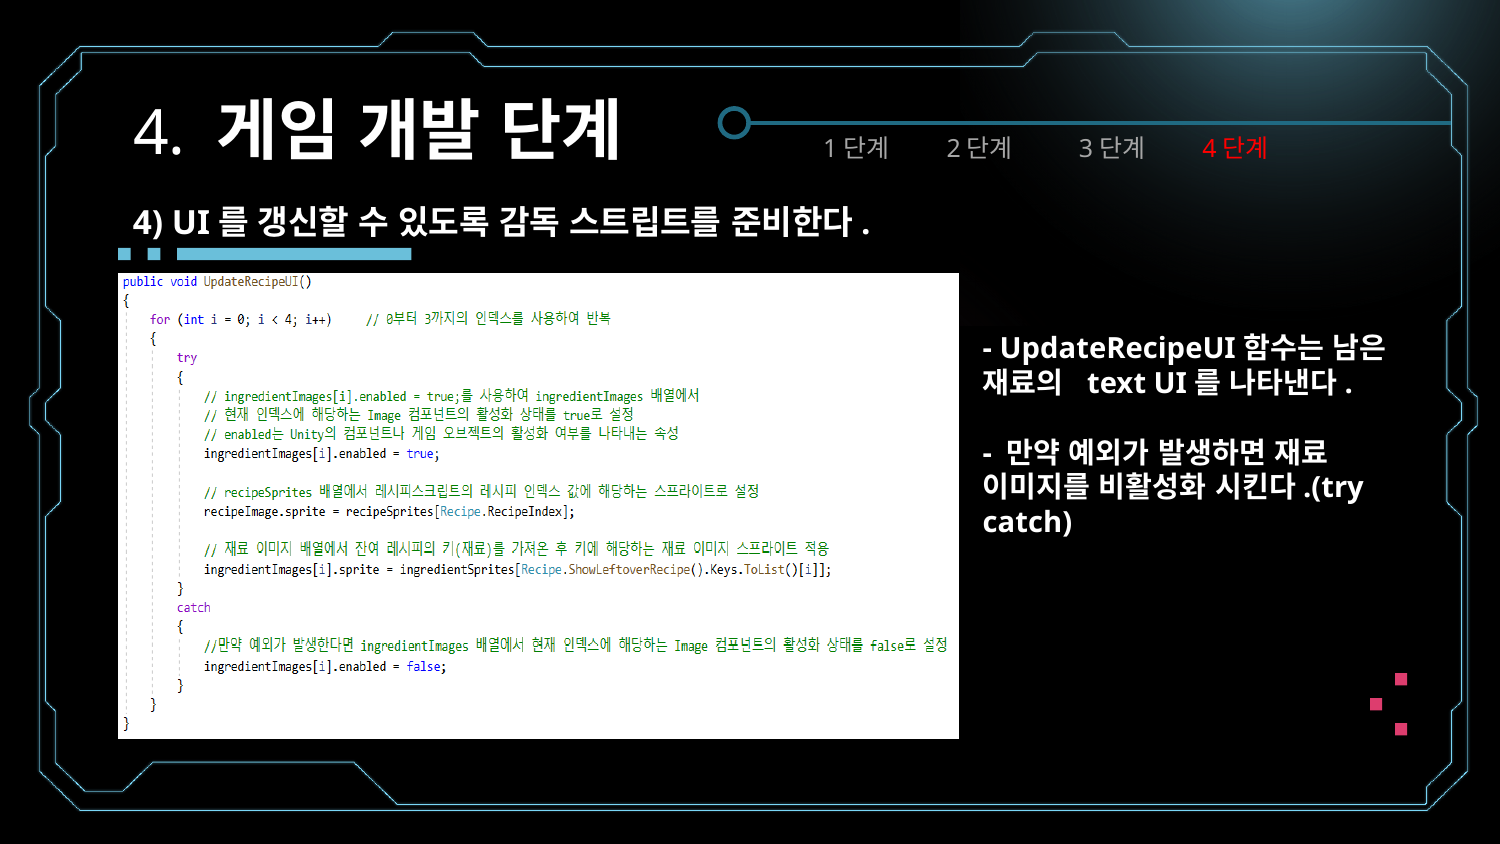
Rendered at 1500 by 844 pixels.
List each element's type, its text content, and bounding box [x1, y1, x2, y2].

text_box 2단계 [930, 130, 1030, 171]
text_box - UpdateRecipeUI함수는 남은 재료의 text UI를 나타낸다. - 만약 예외가 발생하면 재료 이미지를 비활성화 시킨다.(try catch) [967, 321, 1452, 547]
title 4. 게임 개발 단계 [118, 72, 1382, 167]
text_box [258, 107, 272, 271]
text_box [717, 106, 751, 140]
text_box 3단계 [1062, 130, 1162, 171]
picture [0, 0, 1500, 844]
text_box 1단계 [806, 130, 906, 170]
text_box 4) UI를 갱신할 수 있도록 감독 스트립트를 준비한다. [118, 194, 253, 250]
text_box 4) UI를 갱신할 수 있도록 감독 스트립트를 준비한다. [276, 194, 1500, 250]
text_box 4단계 [1186, 130, 1285, 170]
